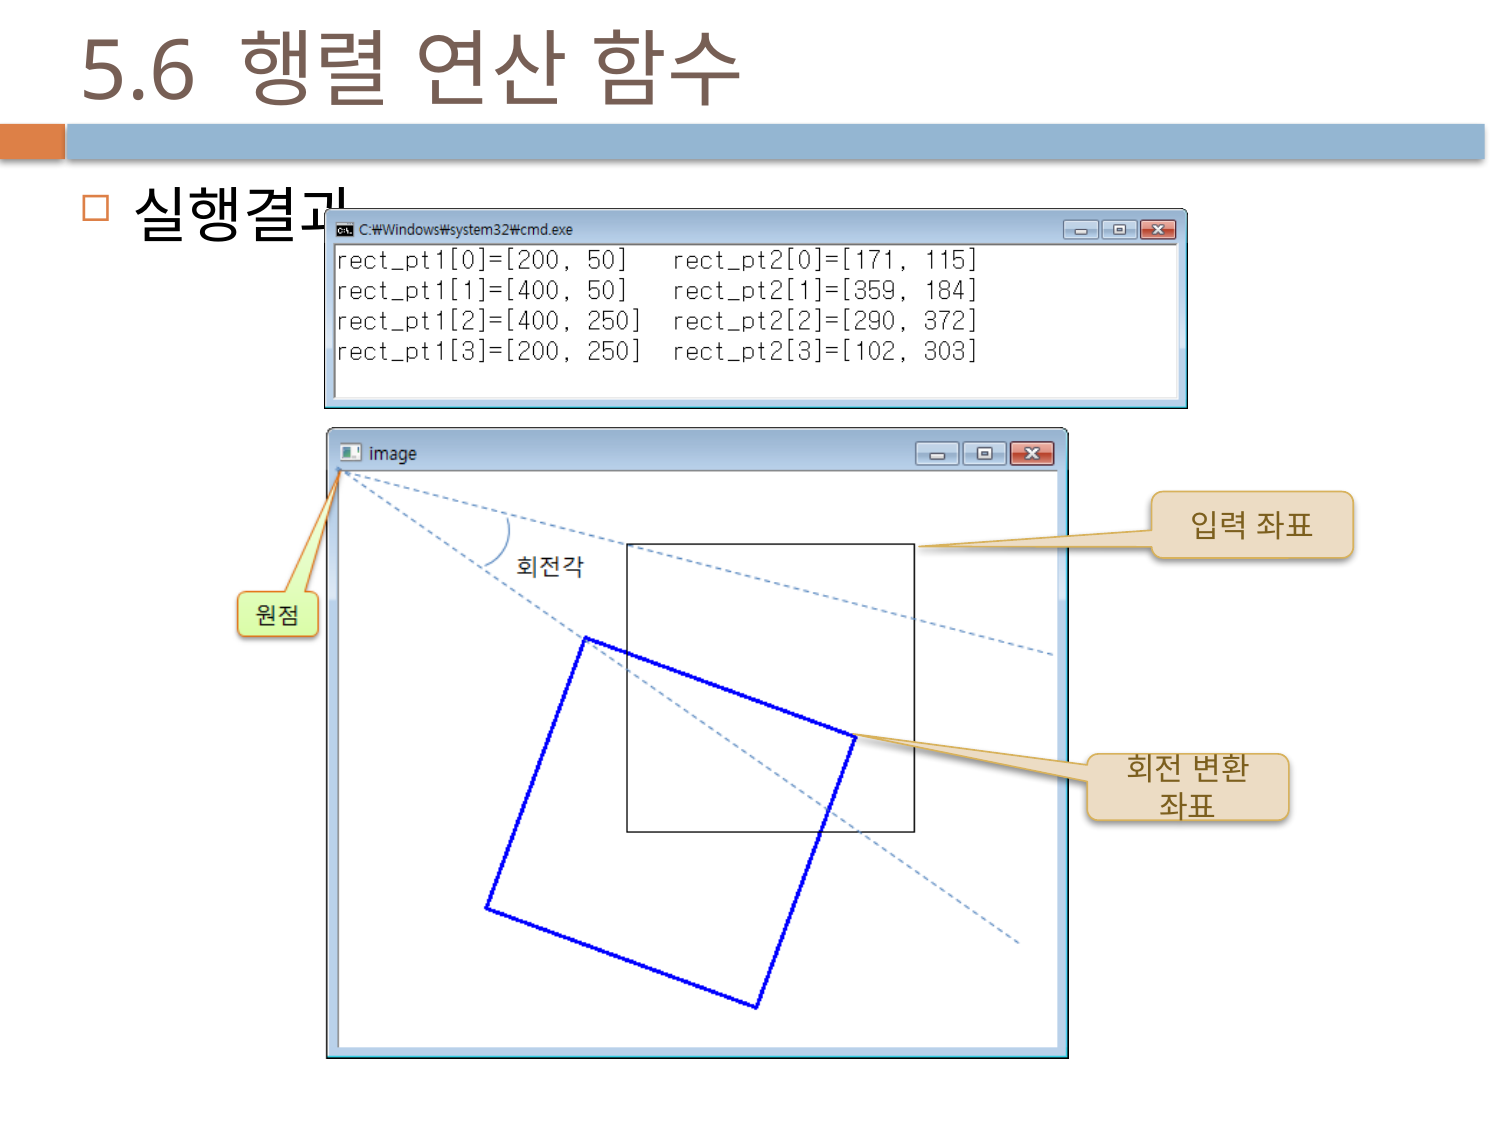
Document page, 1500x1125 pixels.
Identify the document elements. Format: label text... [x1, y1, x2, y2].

list 실행결과 [64, 169, 1471, 1059]
title 5.6 행렬 연산 함수 [64, 7, 1471, 126]
text_box 입력 좌표 [1073, 490, 1355, 559]
picture [324, 207, 1189, 410]
picture [229, 427, 1070, 1059]
text_box 회전 변환 좌표 [1073, 753, 1290, 822]
